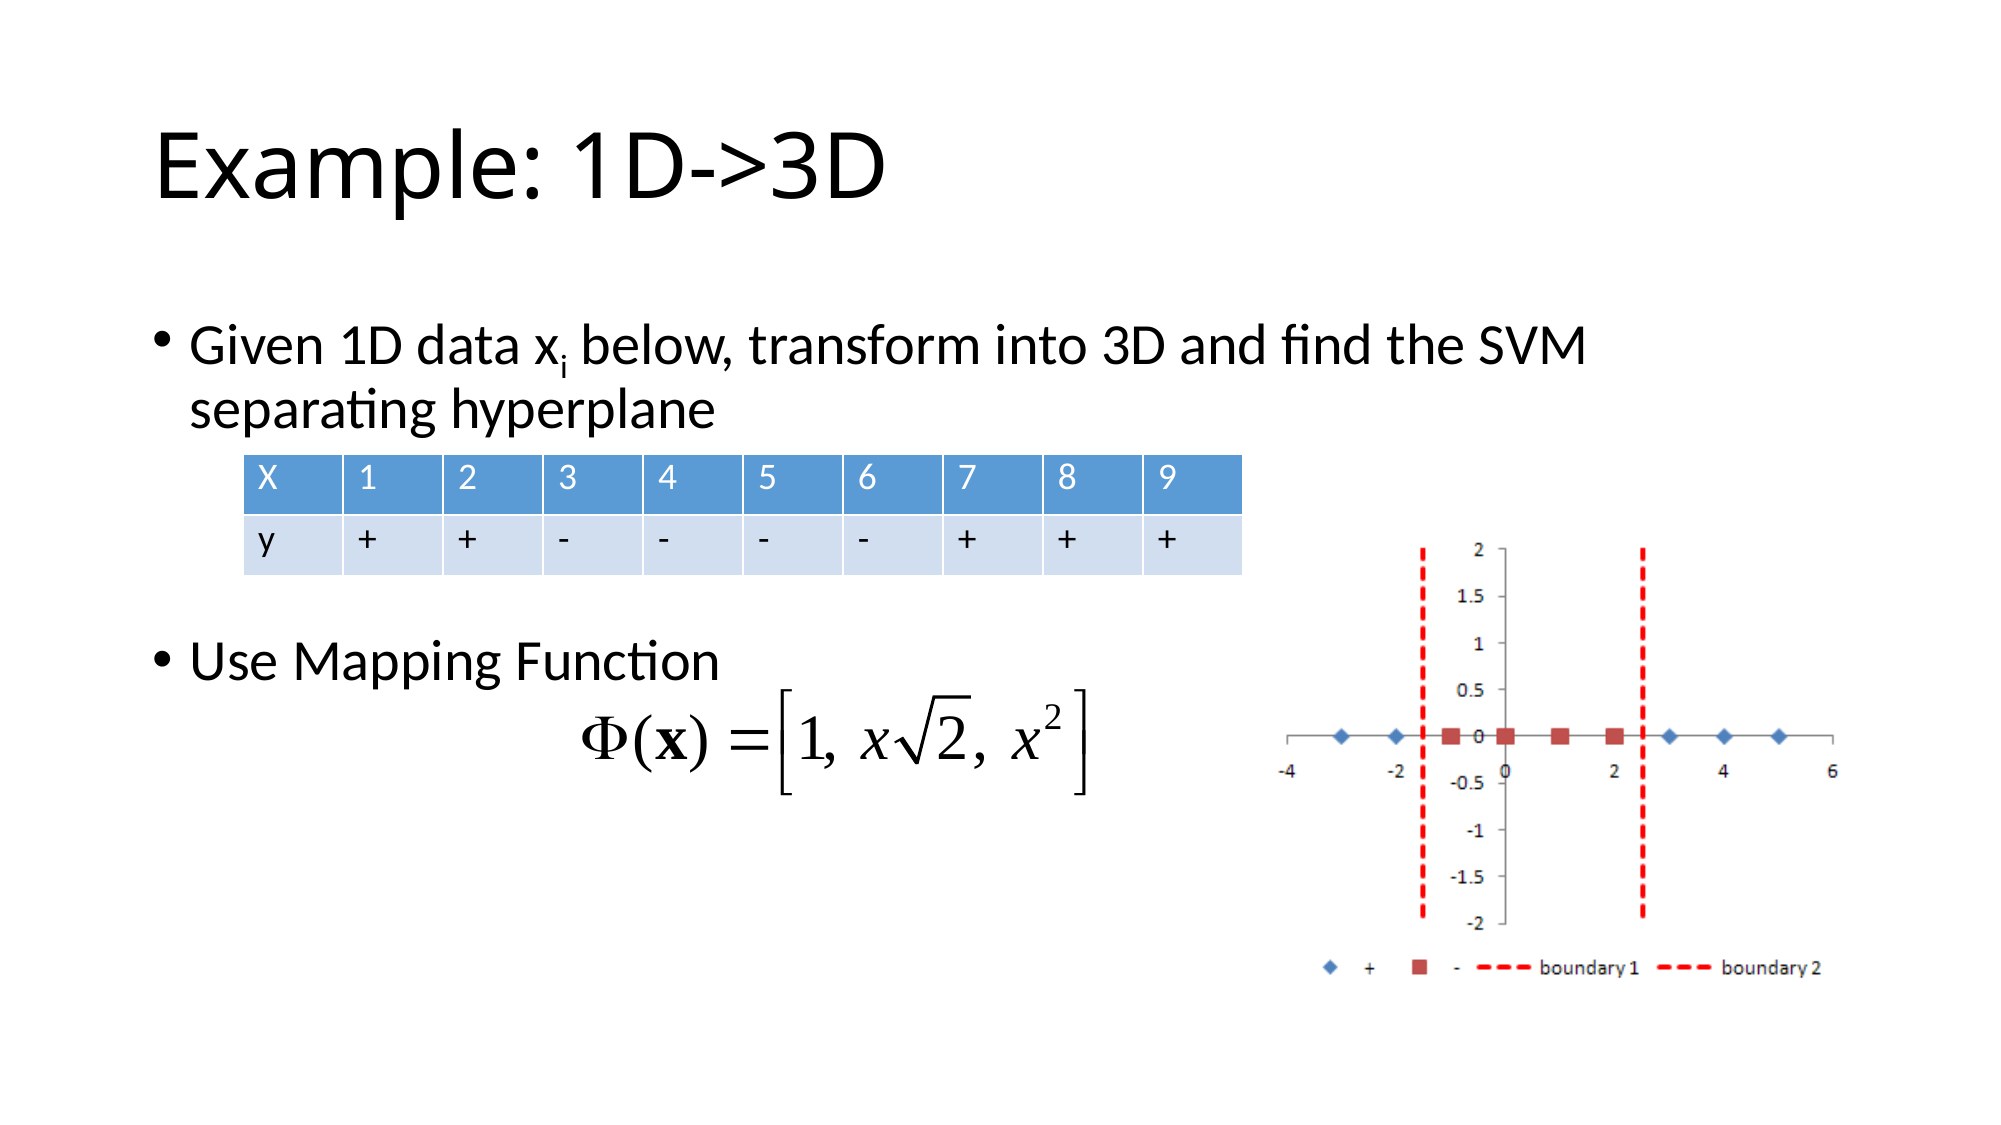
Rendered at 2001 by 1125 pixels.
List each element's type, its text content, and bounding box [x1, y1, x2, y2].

table_cell - [744, 516, 842, 575]
table_header 3 [544, 455, 642, 514]
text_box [572, 678, 1109, 808]
table_header 4 [644, 455, 742, 514]
table_header 9 [1144, 455, 1242, 514]
table_cell y [244, 516, 342, 575]
table_header 6 [844, 455, 942, 514]
table_cell - [844, 516, 942, 575]
table_header 8 [1044, 455, 1142, 514]
table_cell + [344, 516, 442, 575]
table_header 1 [344, 455, 442, 514]
table_header 5 [744, 455, 842, 514]
picture [1257, 530, 1849, 988]
table_header 2 [444, 455, 542, 514]
table_cell + [944, 516, 1042, 575]
table_header 7 [944, 455, 1042, 514]
table_cell + [444, 516, 542, 575]
table_cell + [1044, 516, 1142, 575]
table_header X [244, 455, 342, 514]
table_cell + [1144, 516, 1242, 575]
title Example: 1D->3D [137, 59, 1863, 278]
list Given 1D data xi below, transform into 3D and find the SVM separating hyperplane Use Mapping Function [137, 299, 1863, 1014]
table_cell - [544, 516, 642, 575]
table_cell - [644, 516, 742, 575]
